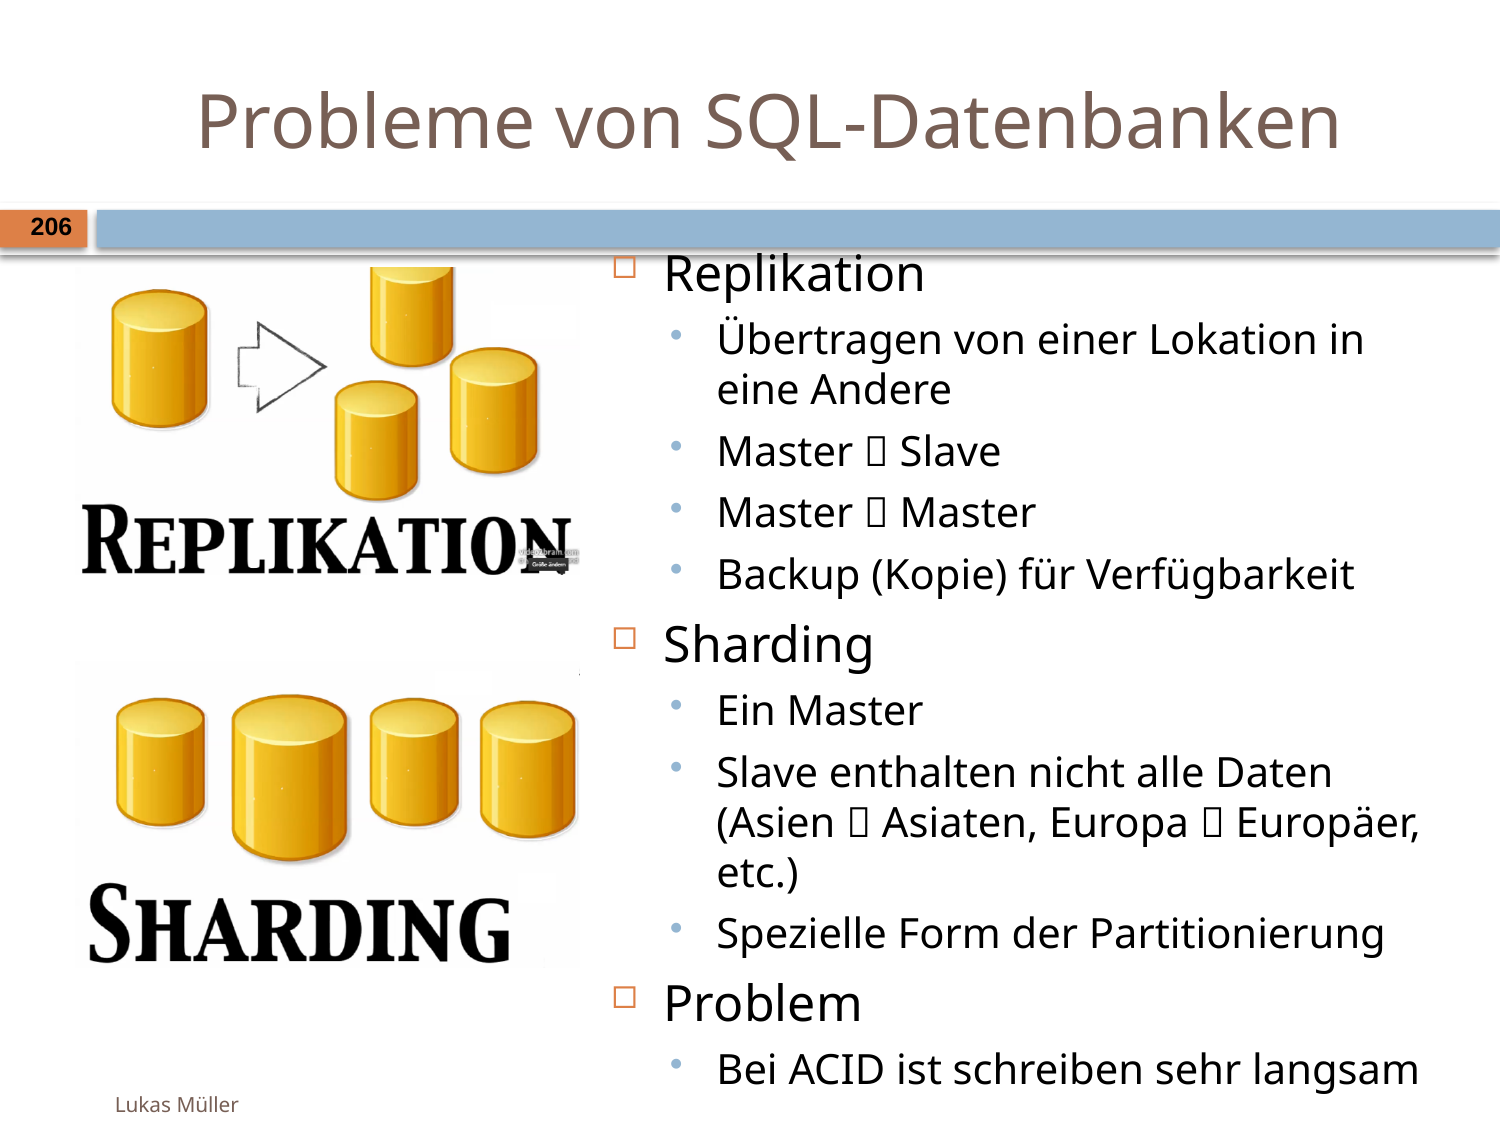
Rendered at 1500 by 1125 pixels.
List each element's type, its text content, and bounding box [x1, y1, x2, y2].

picture [74, 267, 580, 575]
list Replikation Übertragen von einer Lokation in eine Andere Master  Slave Master  Master Backup (Kopie) für Verfügbarkeit Sharding Ein Master Slave enthalten nicht alle Daten (Asien  Asiaten, Europa  Europäer, etc.) Spezielle Form der Partitionierung Problem Bei ACID ist schreiben sehr langsam [596, 234, 1454, 1110]
title Probleme von SQL-Datenbanken [100, 37, 1438, 200]
picture [74, 661, 580, 968]
slide_number 206 [0, 208, 88, 249]
